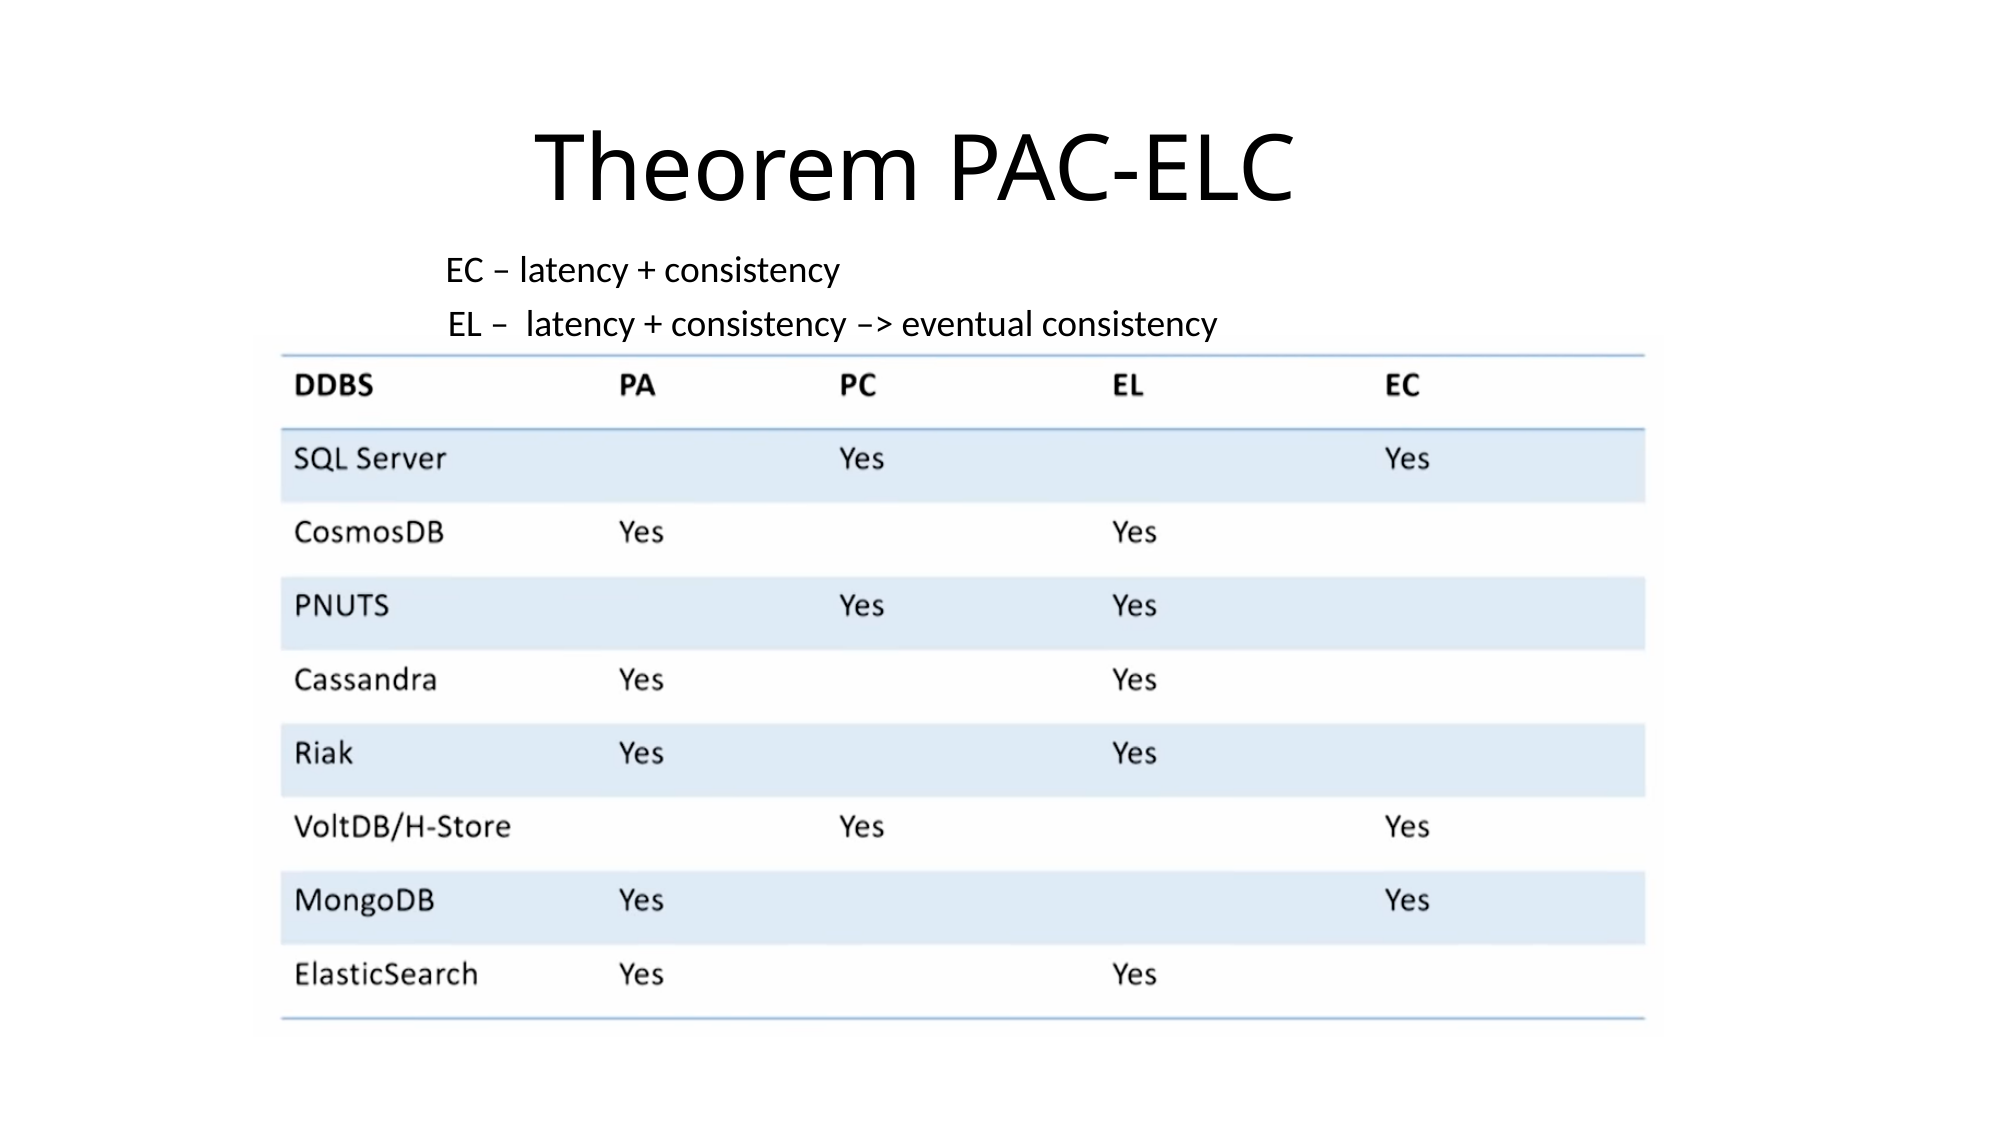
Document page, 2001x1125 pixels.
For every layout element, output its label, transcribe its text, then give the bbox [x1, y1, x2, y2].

text_box EL – latency + consistency –> eventual consistency [433, 291, 1234, 335]
picture [253, 335, 1664, 1037]
text_box EС – latency + consistency [430, 237, 856, 297]
title Theorem PAC-ELC [53, 62, 1779, 280]
